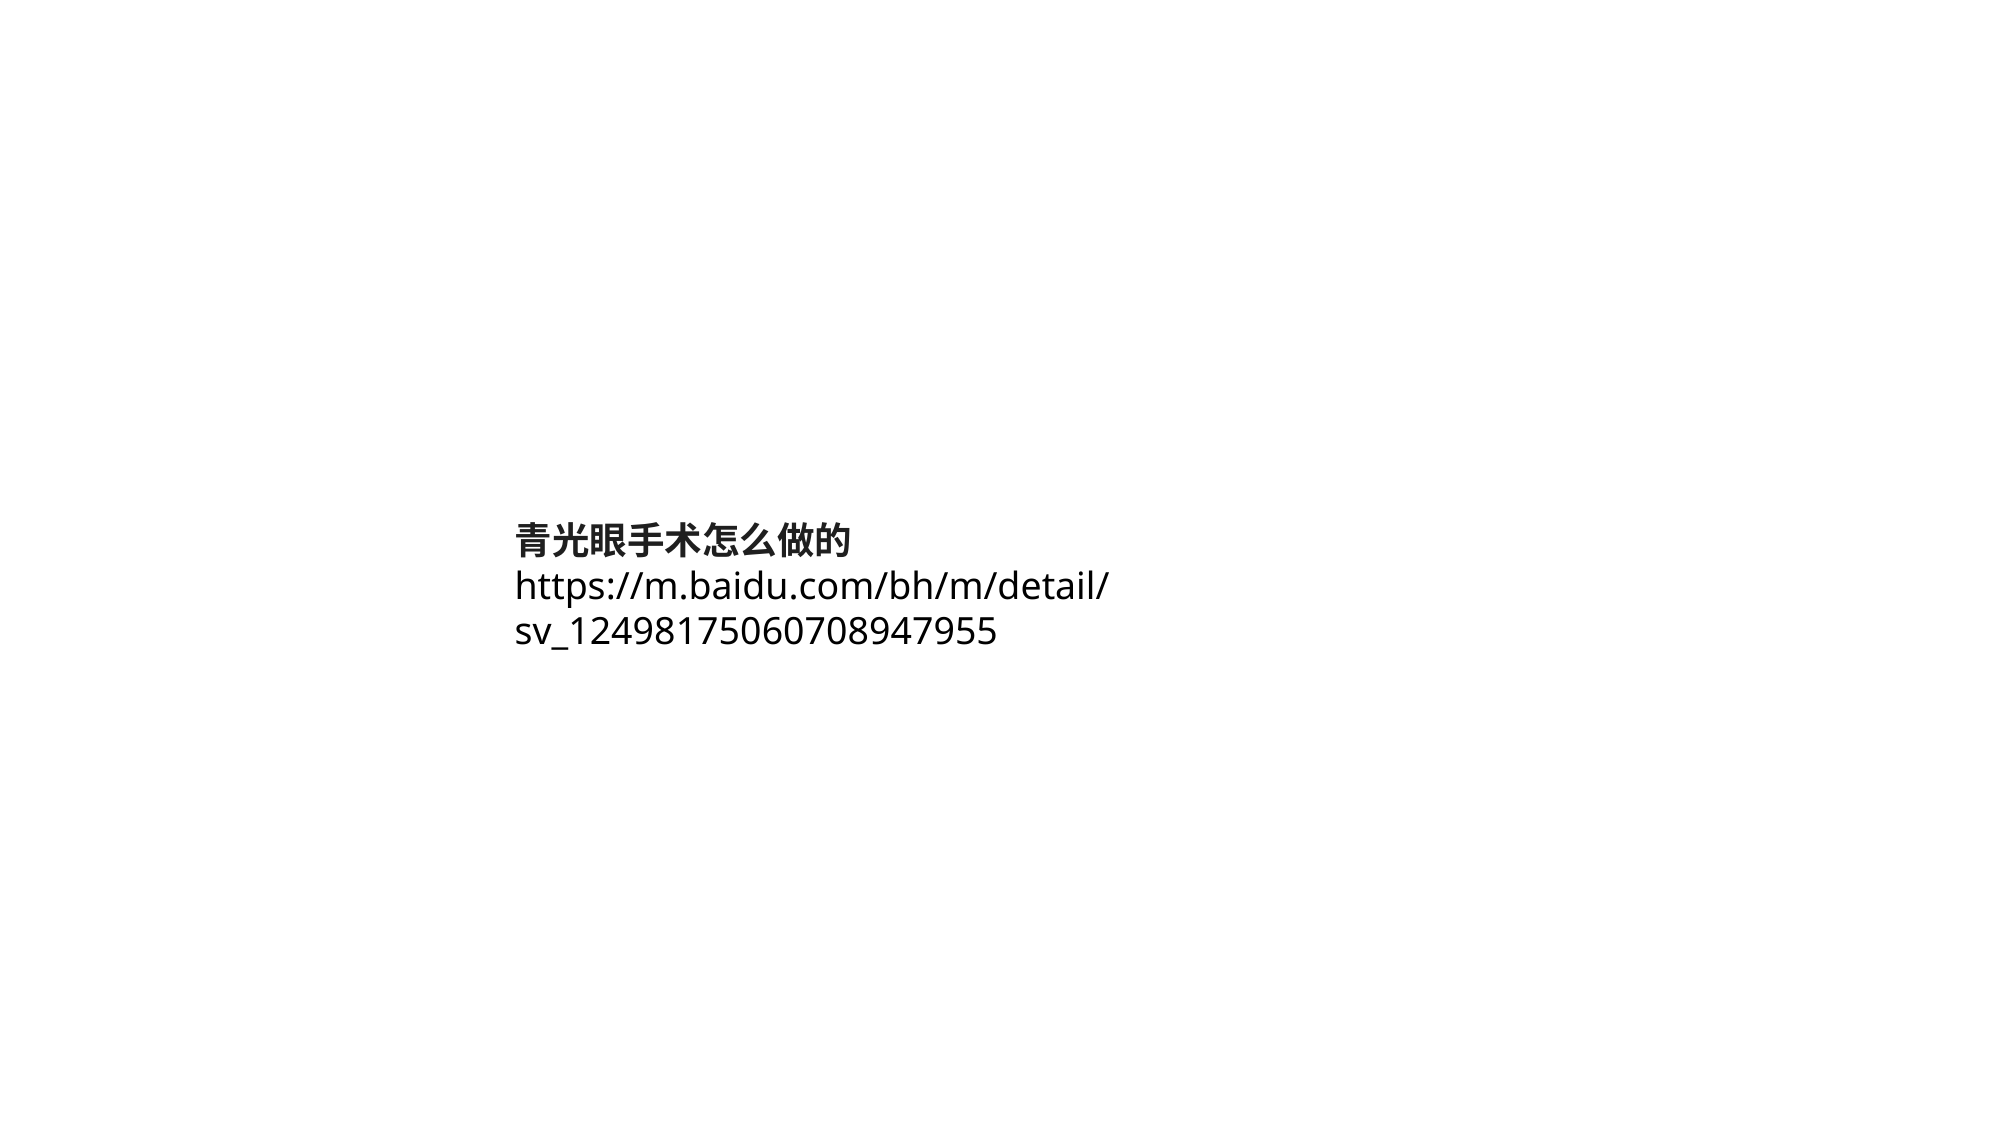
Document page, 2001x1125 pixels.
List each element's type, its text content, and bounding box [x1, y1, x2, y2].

text_box 青光眼手术怎么做的 https://m.baidu.com/bh/m/detail/sv_12498175060708947955 [499, 509, 1500, 660]
